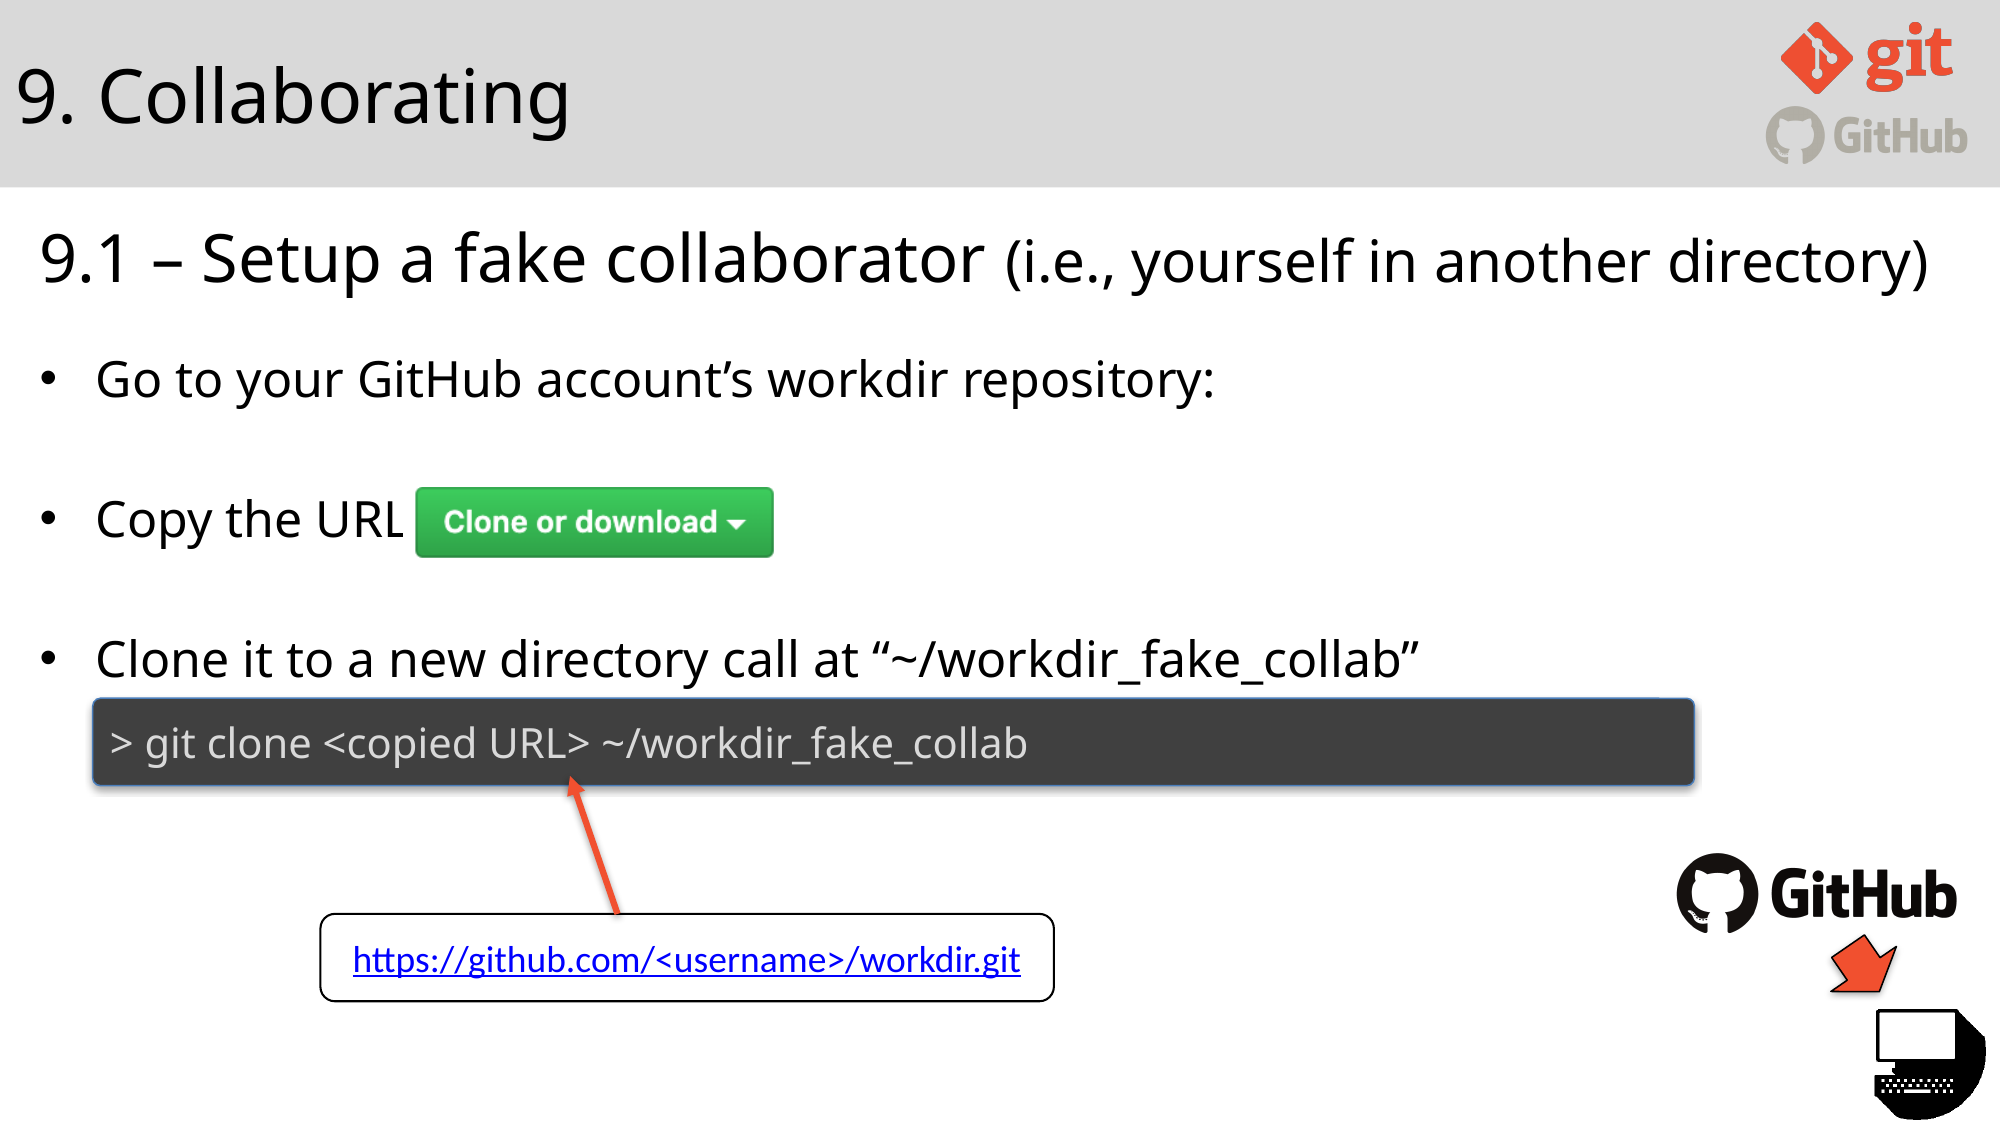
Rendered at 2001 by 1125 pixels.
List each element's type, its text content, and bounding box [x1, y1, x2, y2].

picture [1733, 21, 2000, 185]
list 9.1 – Setup a fake collaborator (i.e., yourself in another directory) Go to your GitHub account’s workdir repository: Copy the URL Clone it to a new directory call at “~/workdir_fake_collab” [24, 208, 1976, 803]
text_box > git clone <copied URL> ~/workdir_fake_collab [91, 697, 1696, 787]
picture [403, 487, 785, 563]
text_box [320, 775, 1055, 1002]
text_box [1631, 823, 2000, 1120]
title 9. Collaborating [0, 0, 2000, 188]
